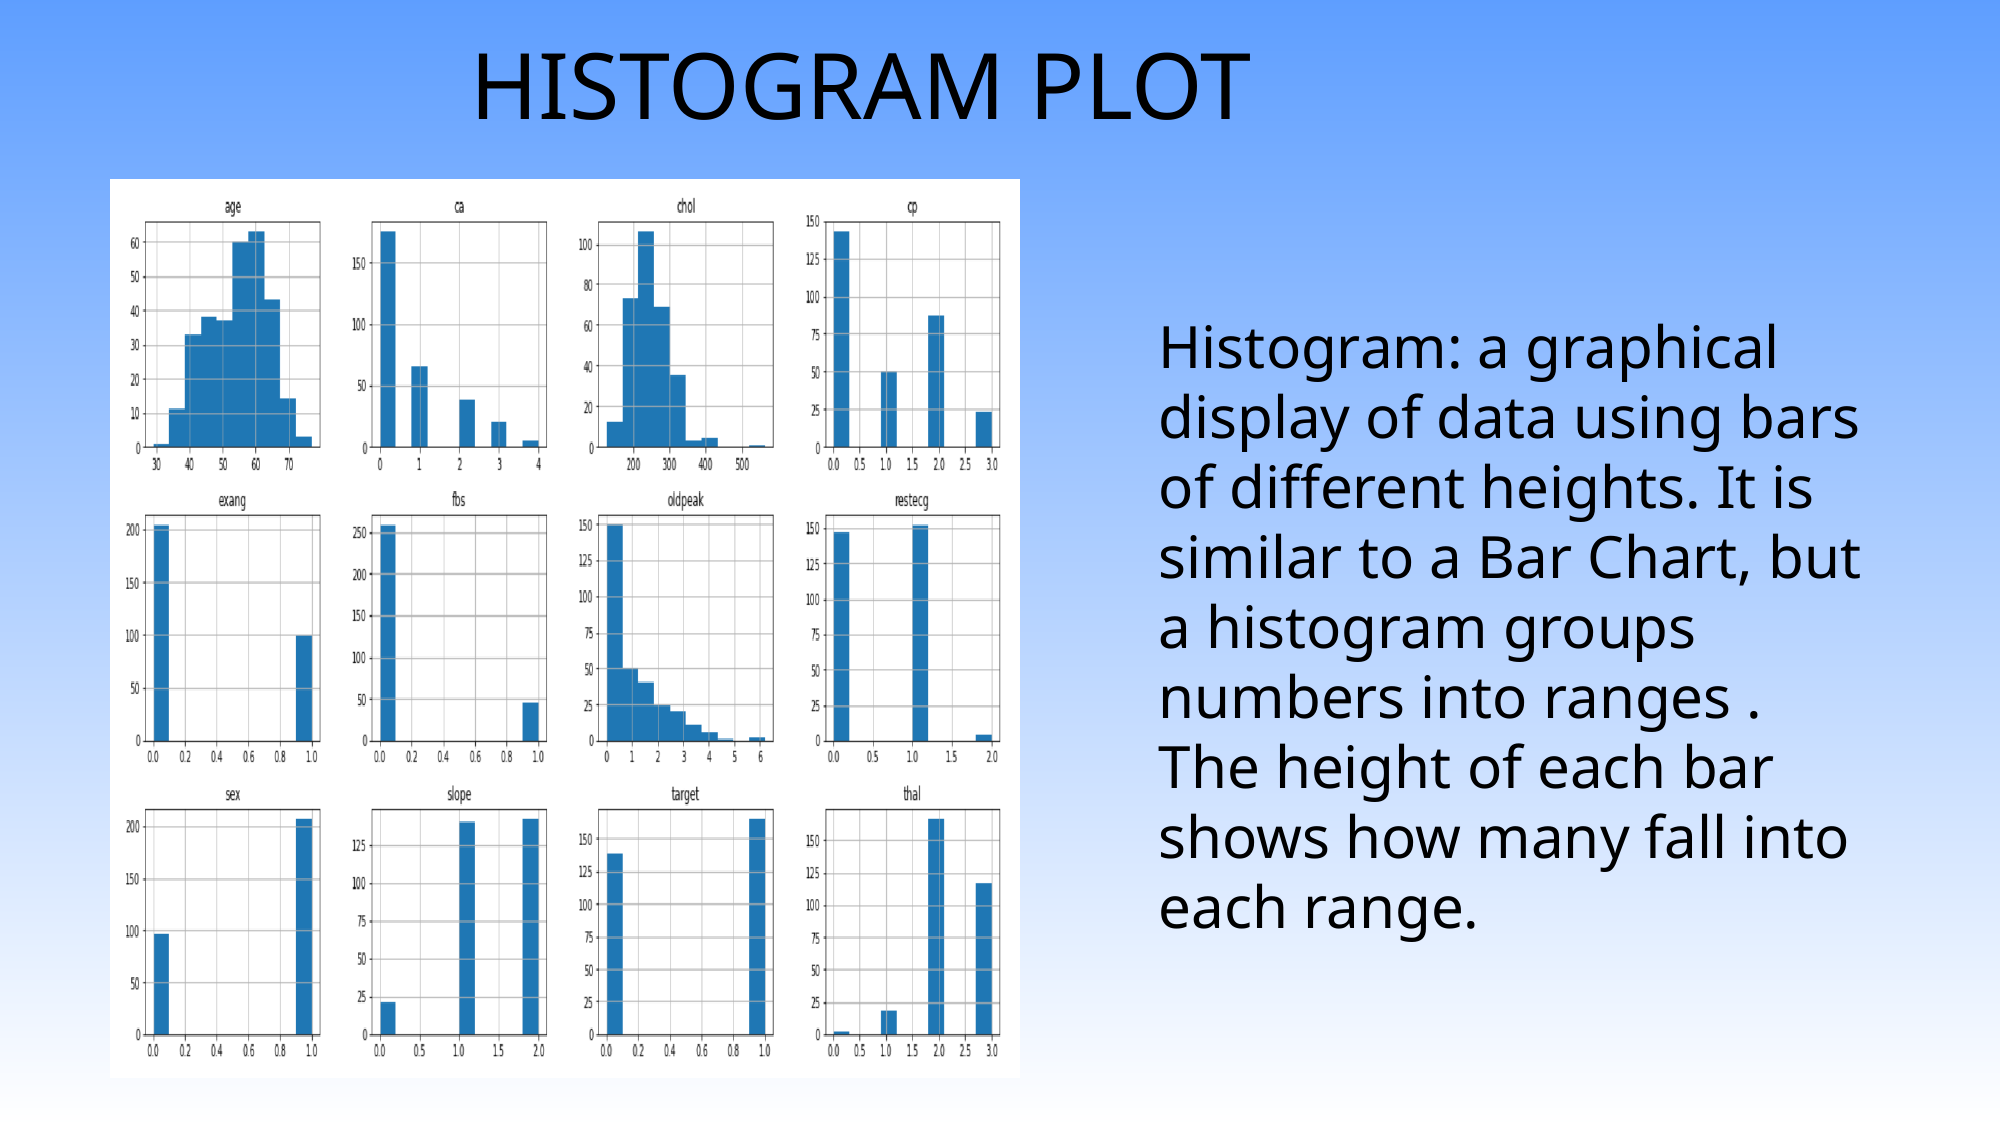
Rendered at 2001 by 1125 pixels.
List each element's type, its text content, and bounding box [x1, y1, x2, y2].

title HISTOGRAM PLOT [110, 32, 1611, 241]
text_box Histogram: a graphical display of data using bars of different heights. It is similar to a Bar Chart, but a histogram groups numbers into ranges . The height of each bar shows how many fall into each range. [1143, 303, 1877, 948]
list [110, 179, 1020, 1078]
